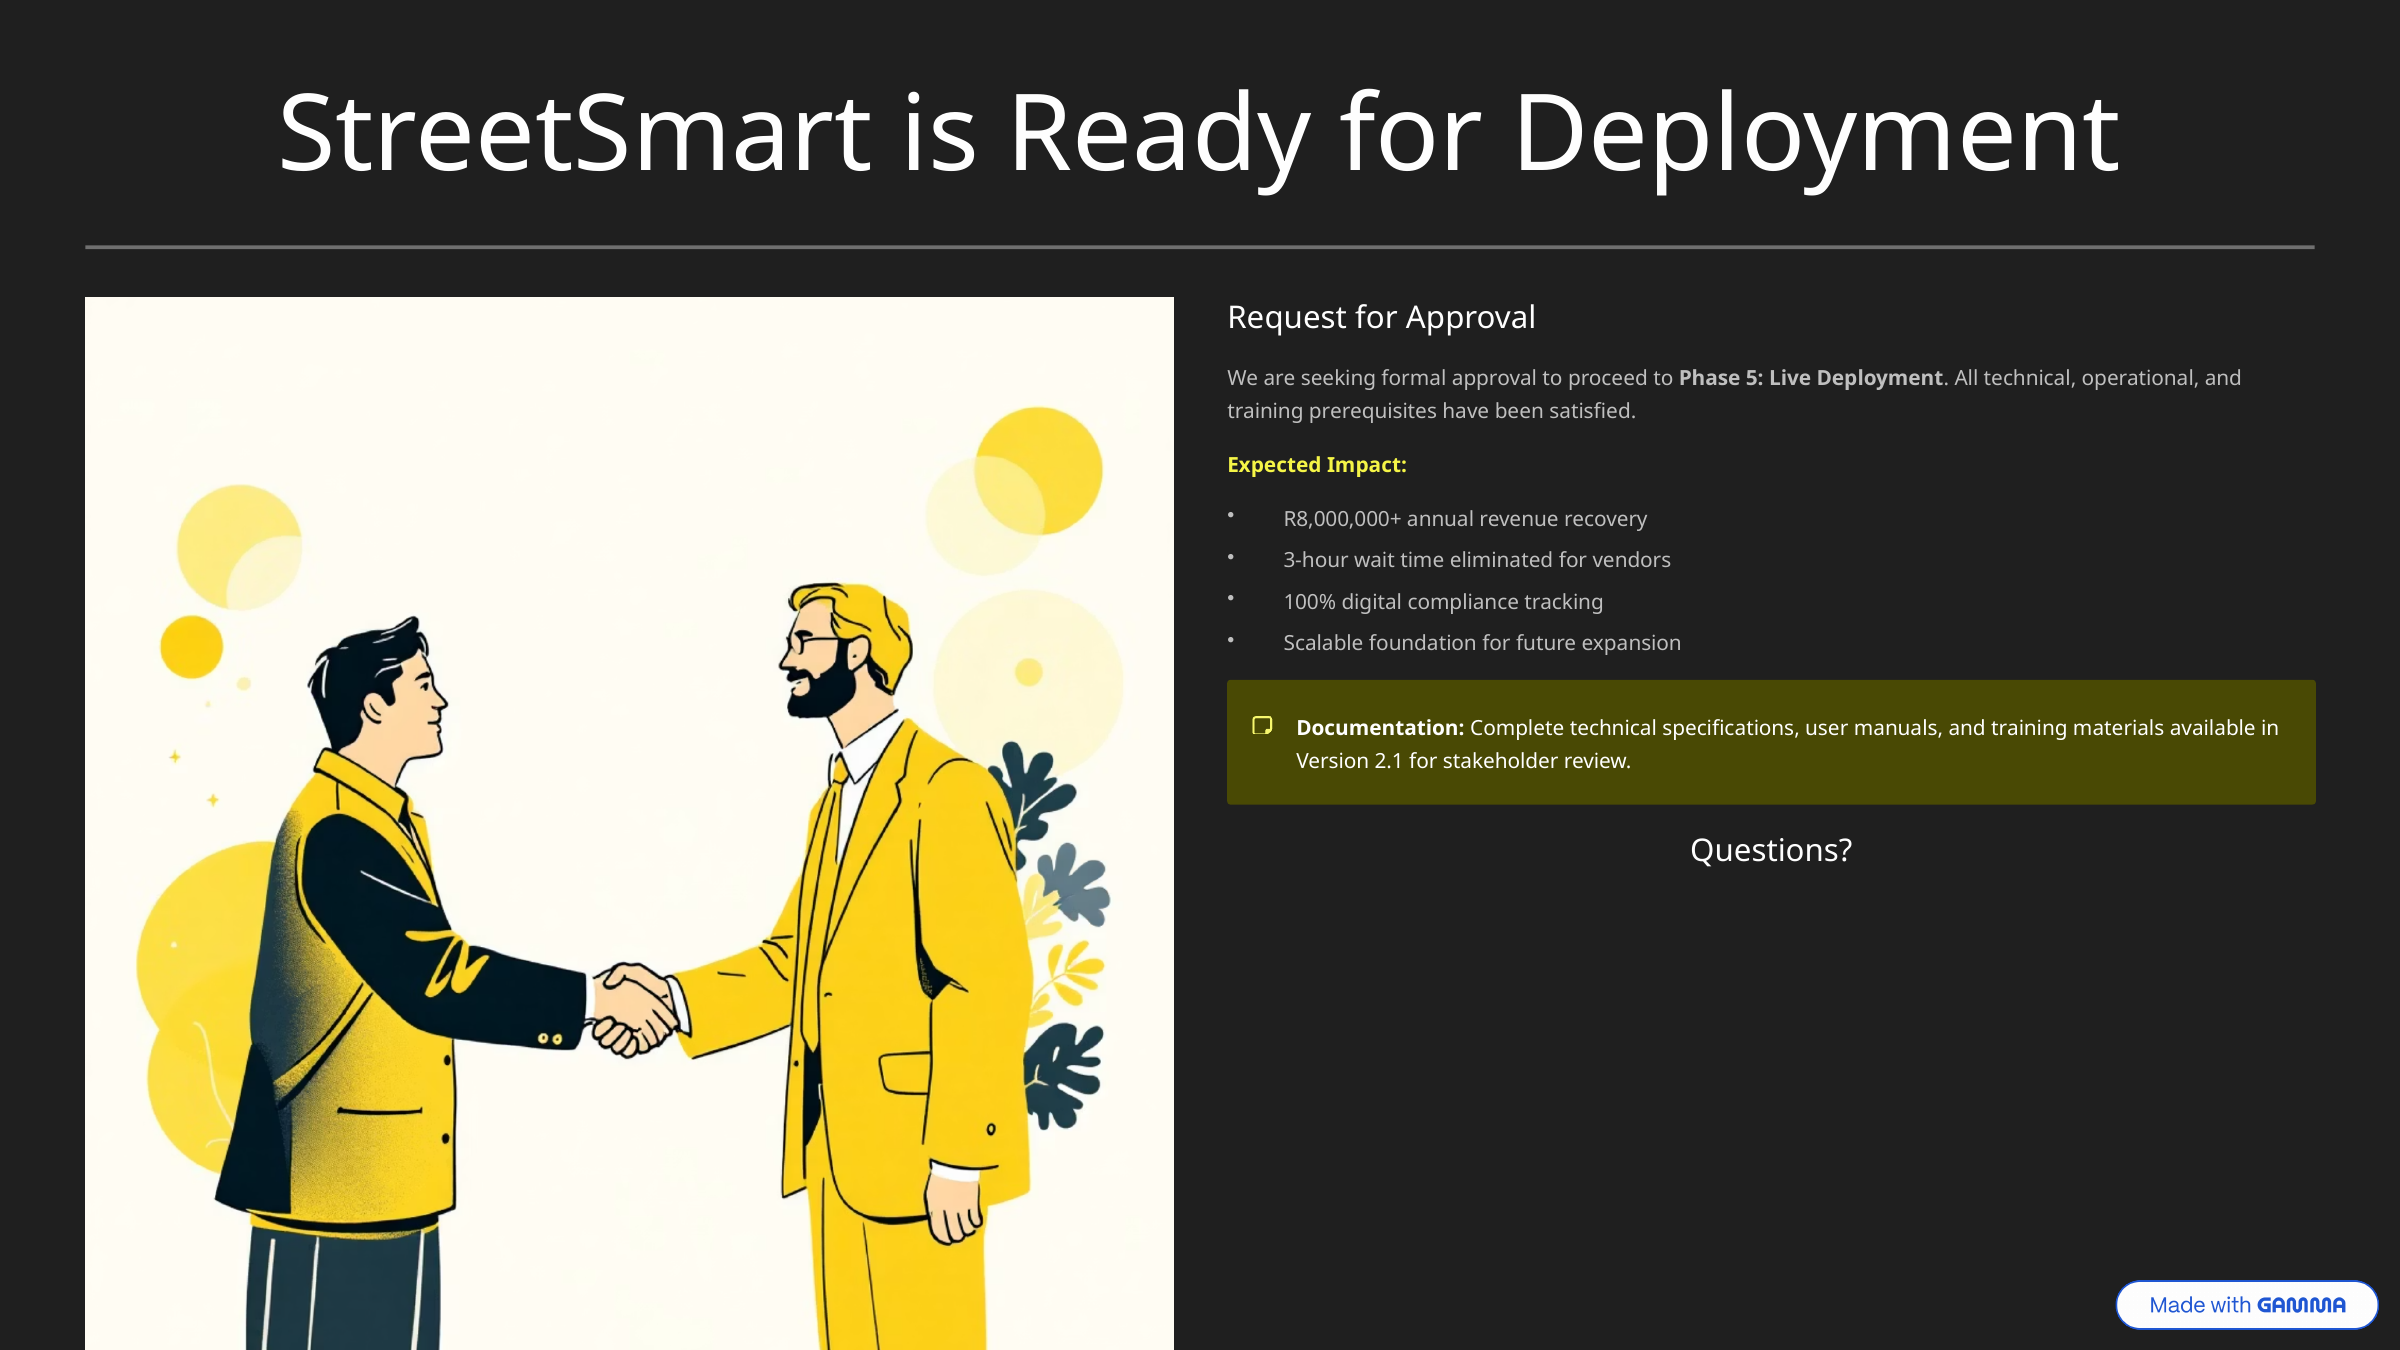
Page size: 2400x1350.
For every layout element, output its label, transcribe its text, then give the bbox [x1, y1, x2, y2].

text_box 3-hour wait time eliminated for vendors [1227, 538, 2316, 573]
text_box [1227, 679, 2316, 805]
text_box Request for Approval [1227, 294, 1548, 335]
text_box StreetSmart is Ready for Deployment [279, 58, 2121, 193]
text_box Questions? [1611, 828, 1932, 869]
picture [1248, 712, 1276, 735]
text_box [85, 245, 2315, 250]
text_box R8,000,000+ annual revenue recovery [1227, 496, 2316, 531]
picture [2106, 1271, 2389, 1339]
text_box Documentation: Complete technical specifications, user manuals, and training materials available in Version 2.1 for stakeholder review. [1296, 706, 2295, 775]
text_box Scalable foundation for future expansion [1227, 621, 2316, 656]
text_box Expected Impact: [1227, 443, 2316, 478]
text_box 100% digital compliance tracking [1227, 579, 2316, 615]
picture [85, 297, 1174, 1350]
text_box We are seeking formal approval to proceed to Phase 5: Live Deployment. All technical, operational, and training prerequisites have been satisfied. [1227, 355, 2316, 425]
